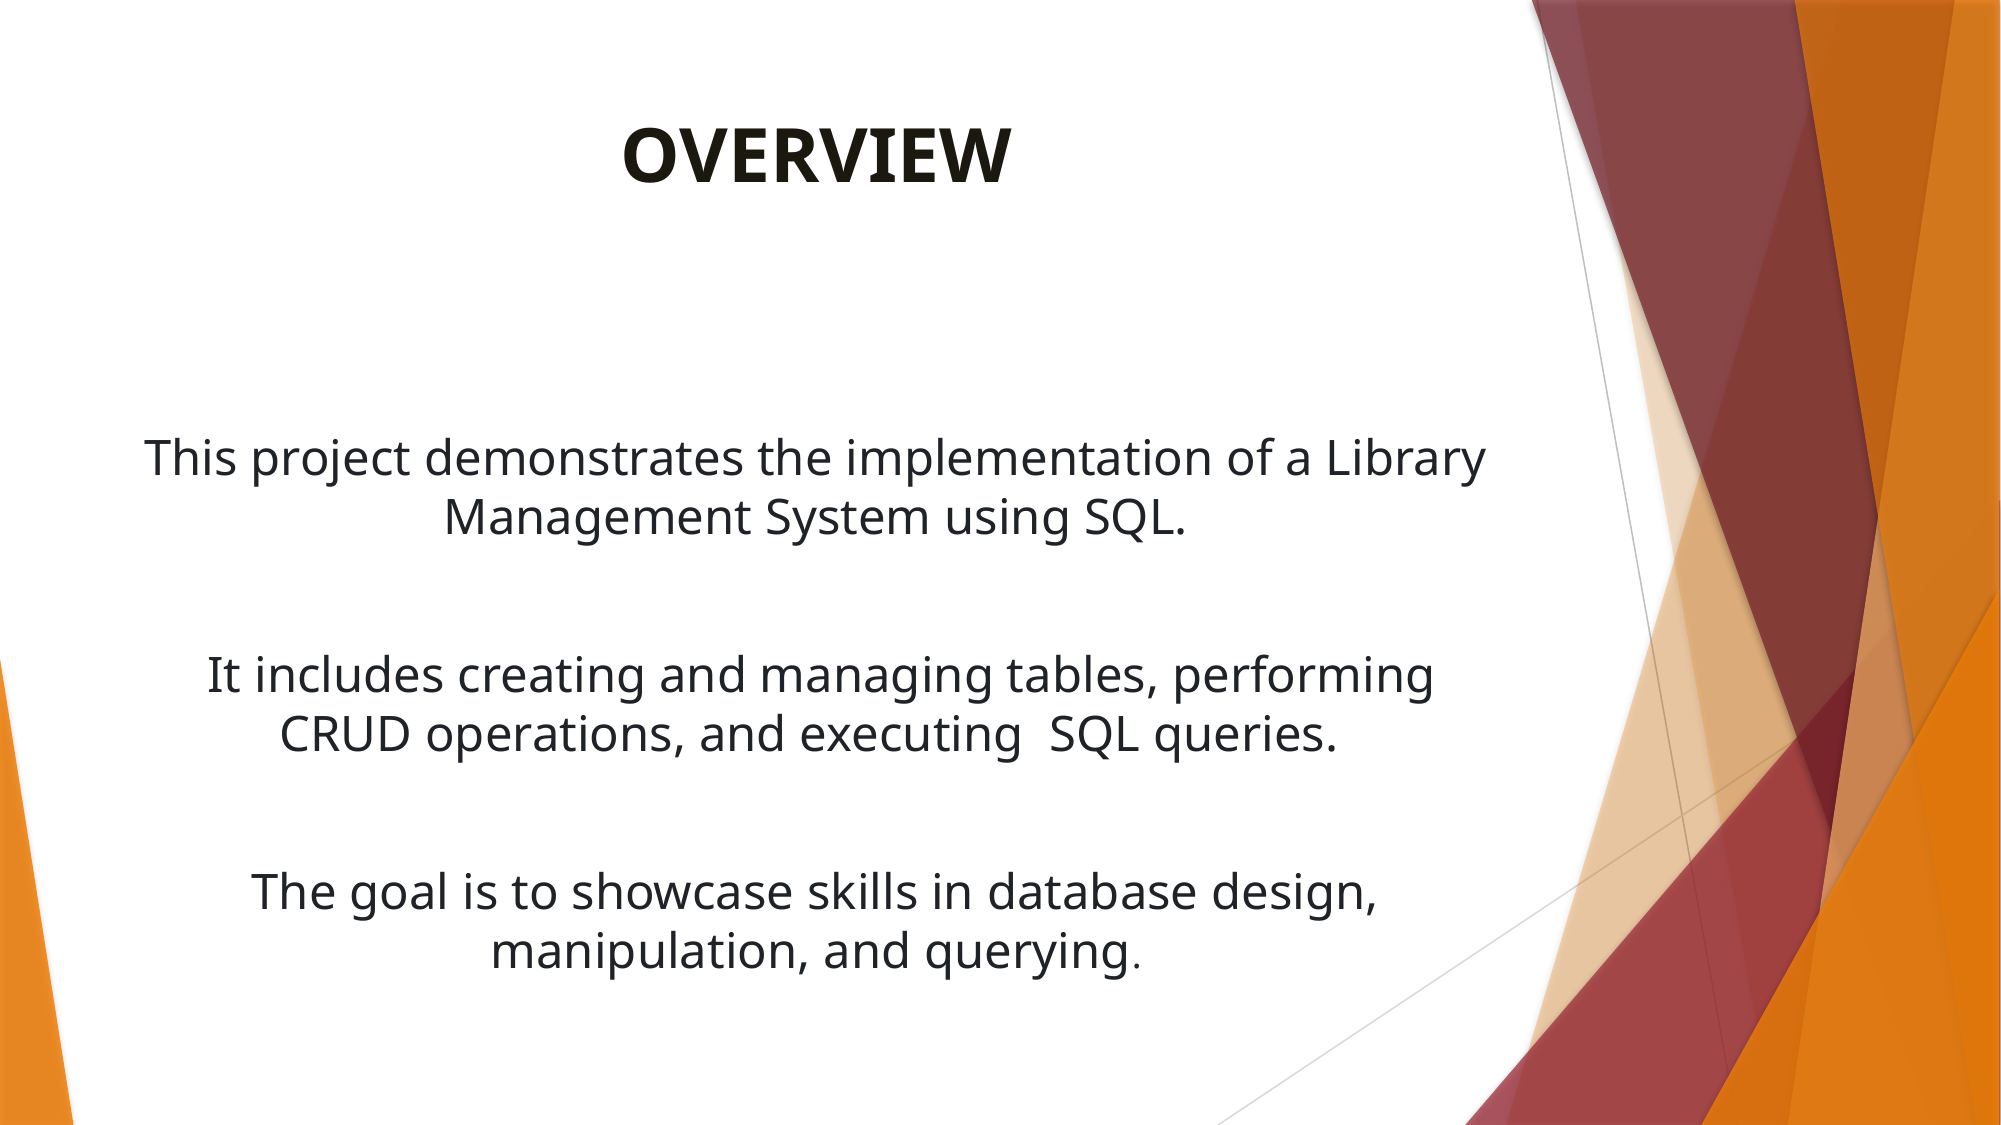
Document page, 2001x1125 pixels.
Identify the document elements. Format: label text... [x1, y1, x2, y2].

title OVERVIEW [111, 99, 1522, 257]
list This project demonstrates the implementation of a Library Management System using SQL. It includes creating and managing tables, performing CRUD operations, and executing SQL queries. The goal is to showcase skills in database design, manipulation, and querying. [111, 354, 1522, 992]
